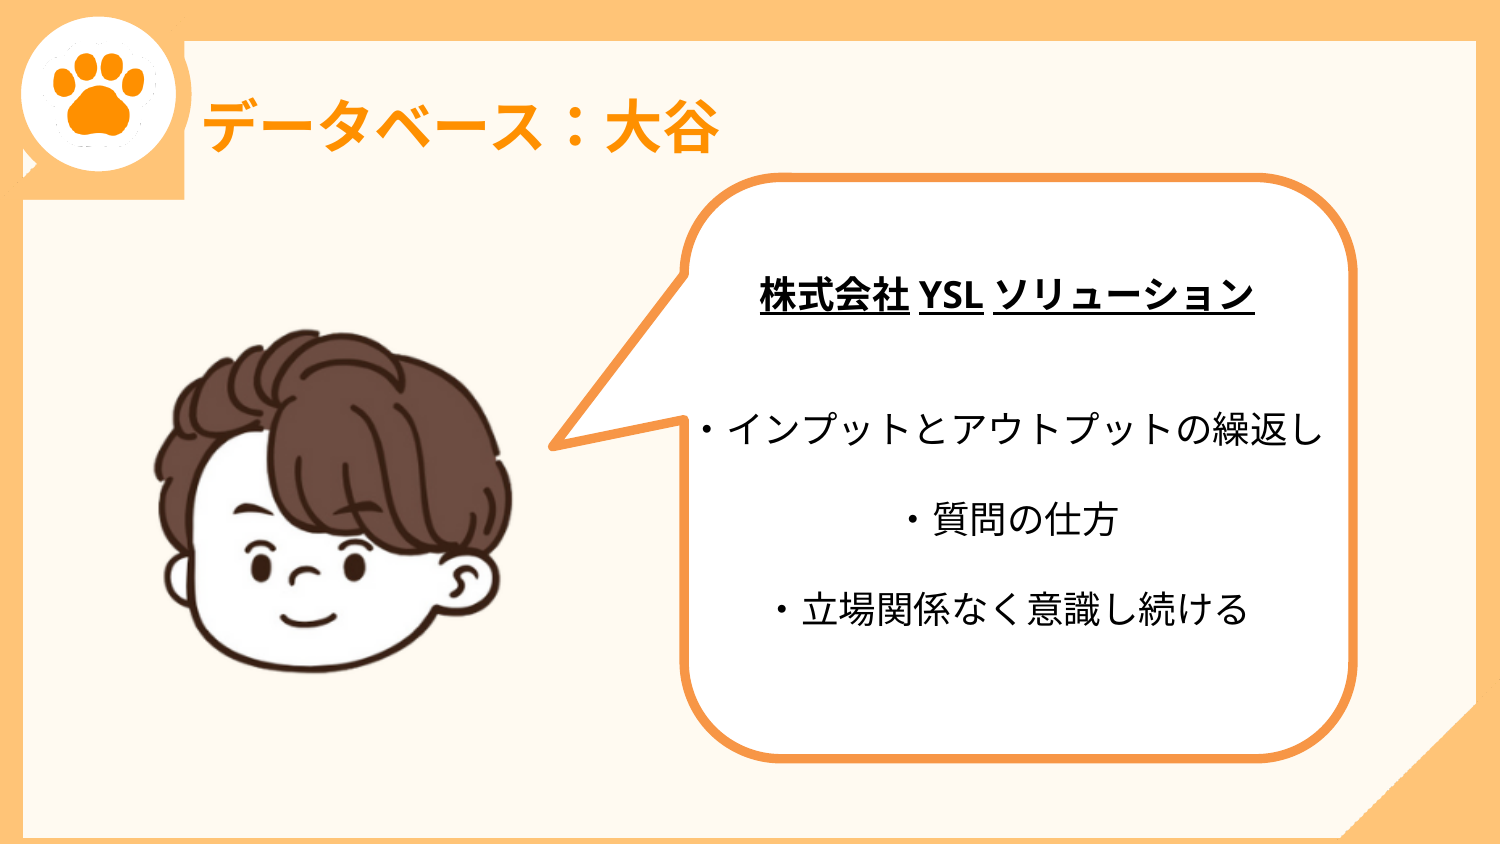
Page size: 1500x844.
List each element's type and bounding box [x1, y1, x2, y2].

text_box [12, 8, 184, 180]
picture [125, 301, 559, 687]
text_box [0, 8, 1500, 844]
